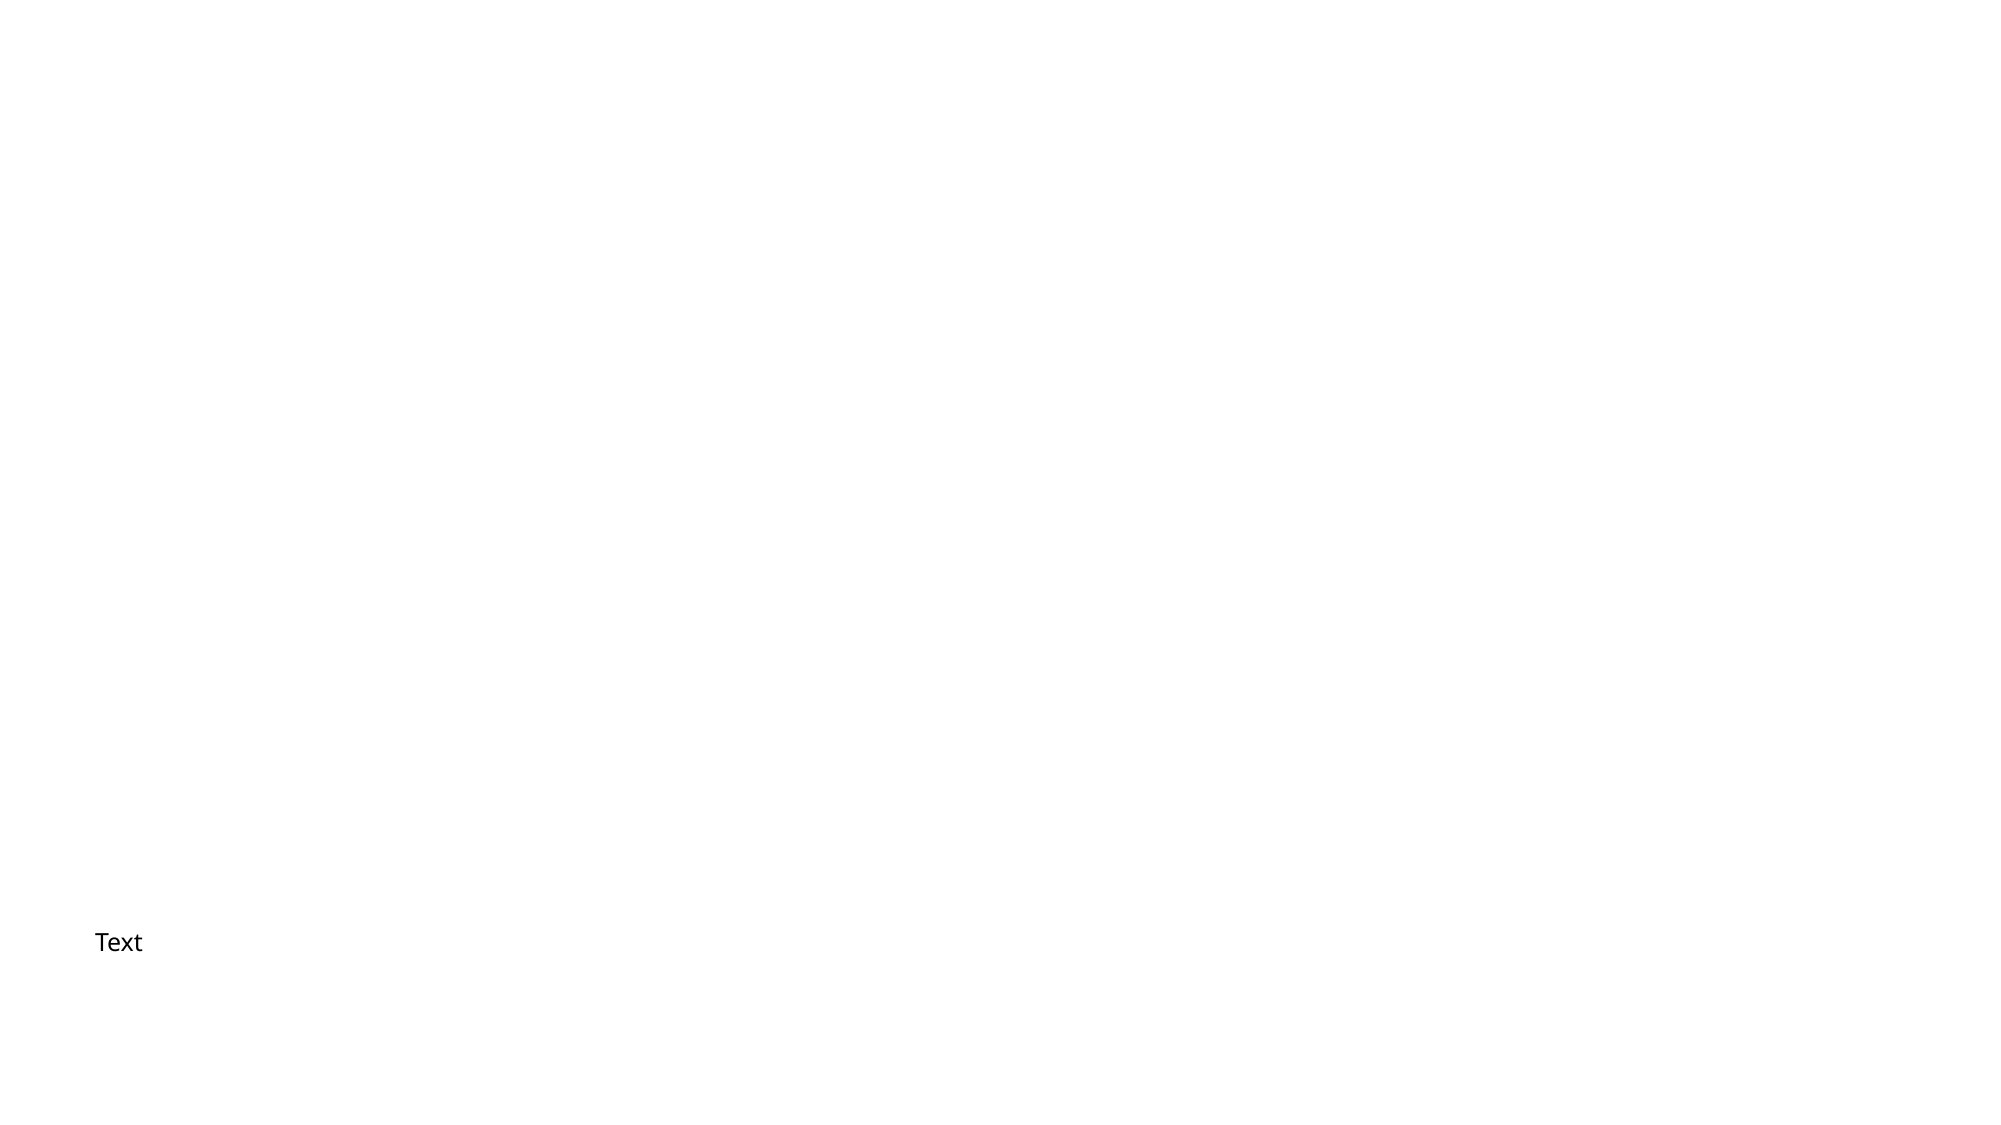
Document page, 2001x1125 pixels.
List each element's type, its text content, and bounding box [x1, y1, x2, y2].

text_box Text [80, 919, 1885, 965]
